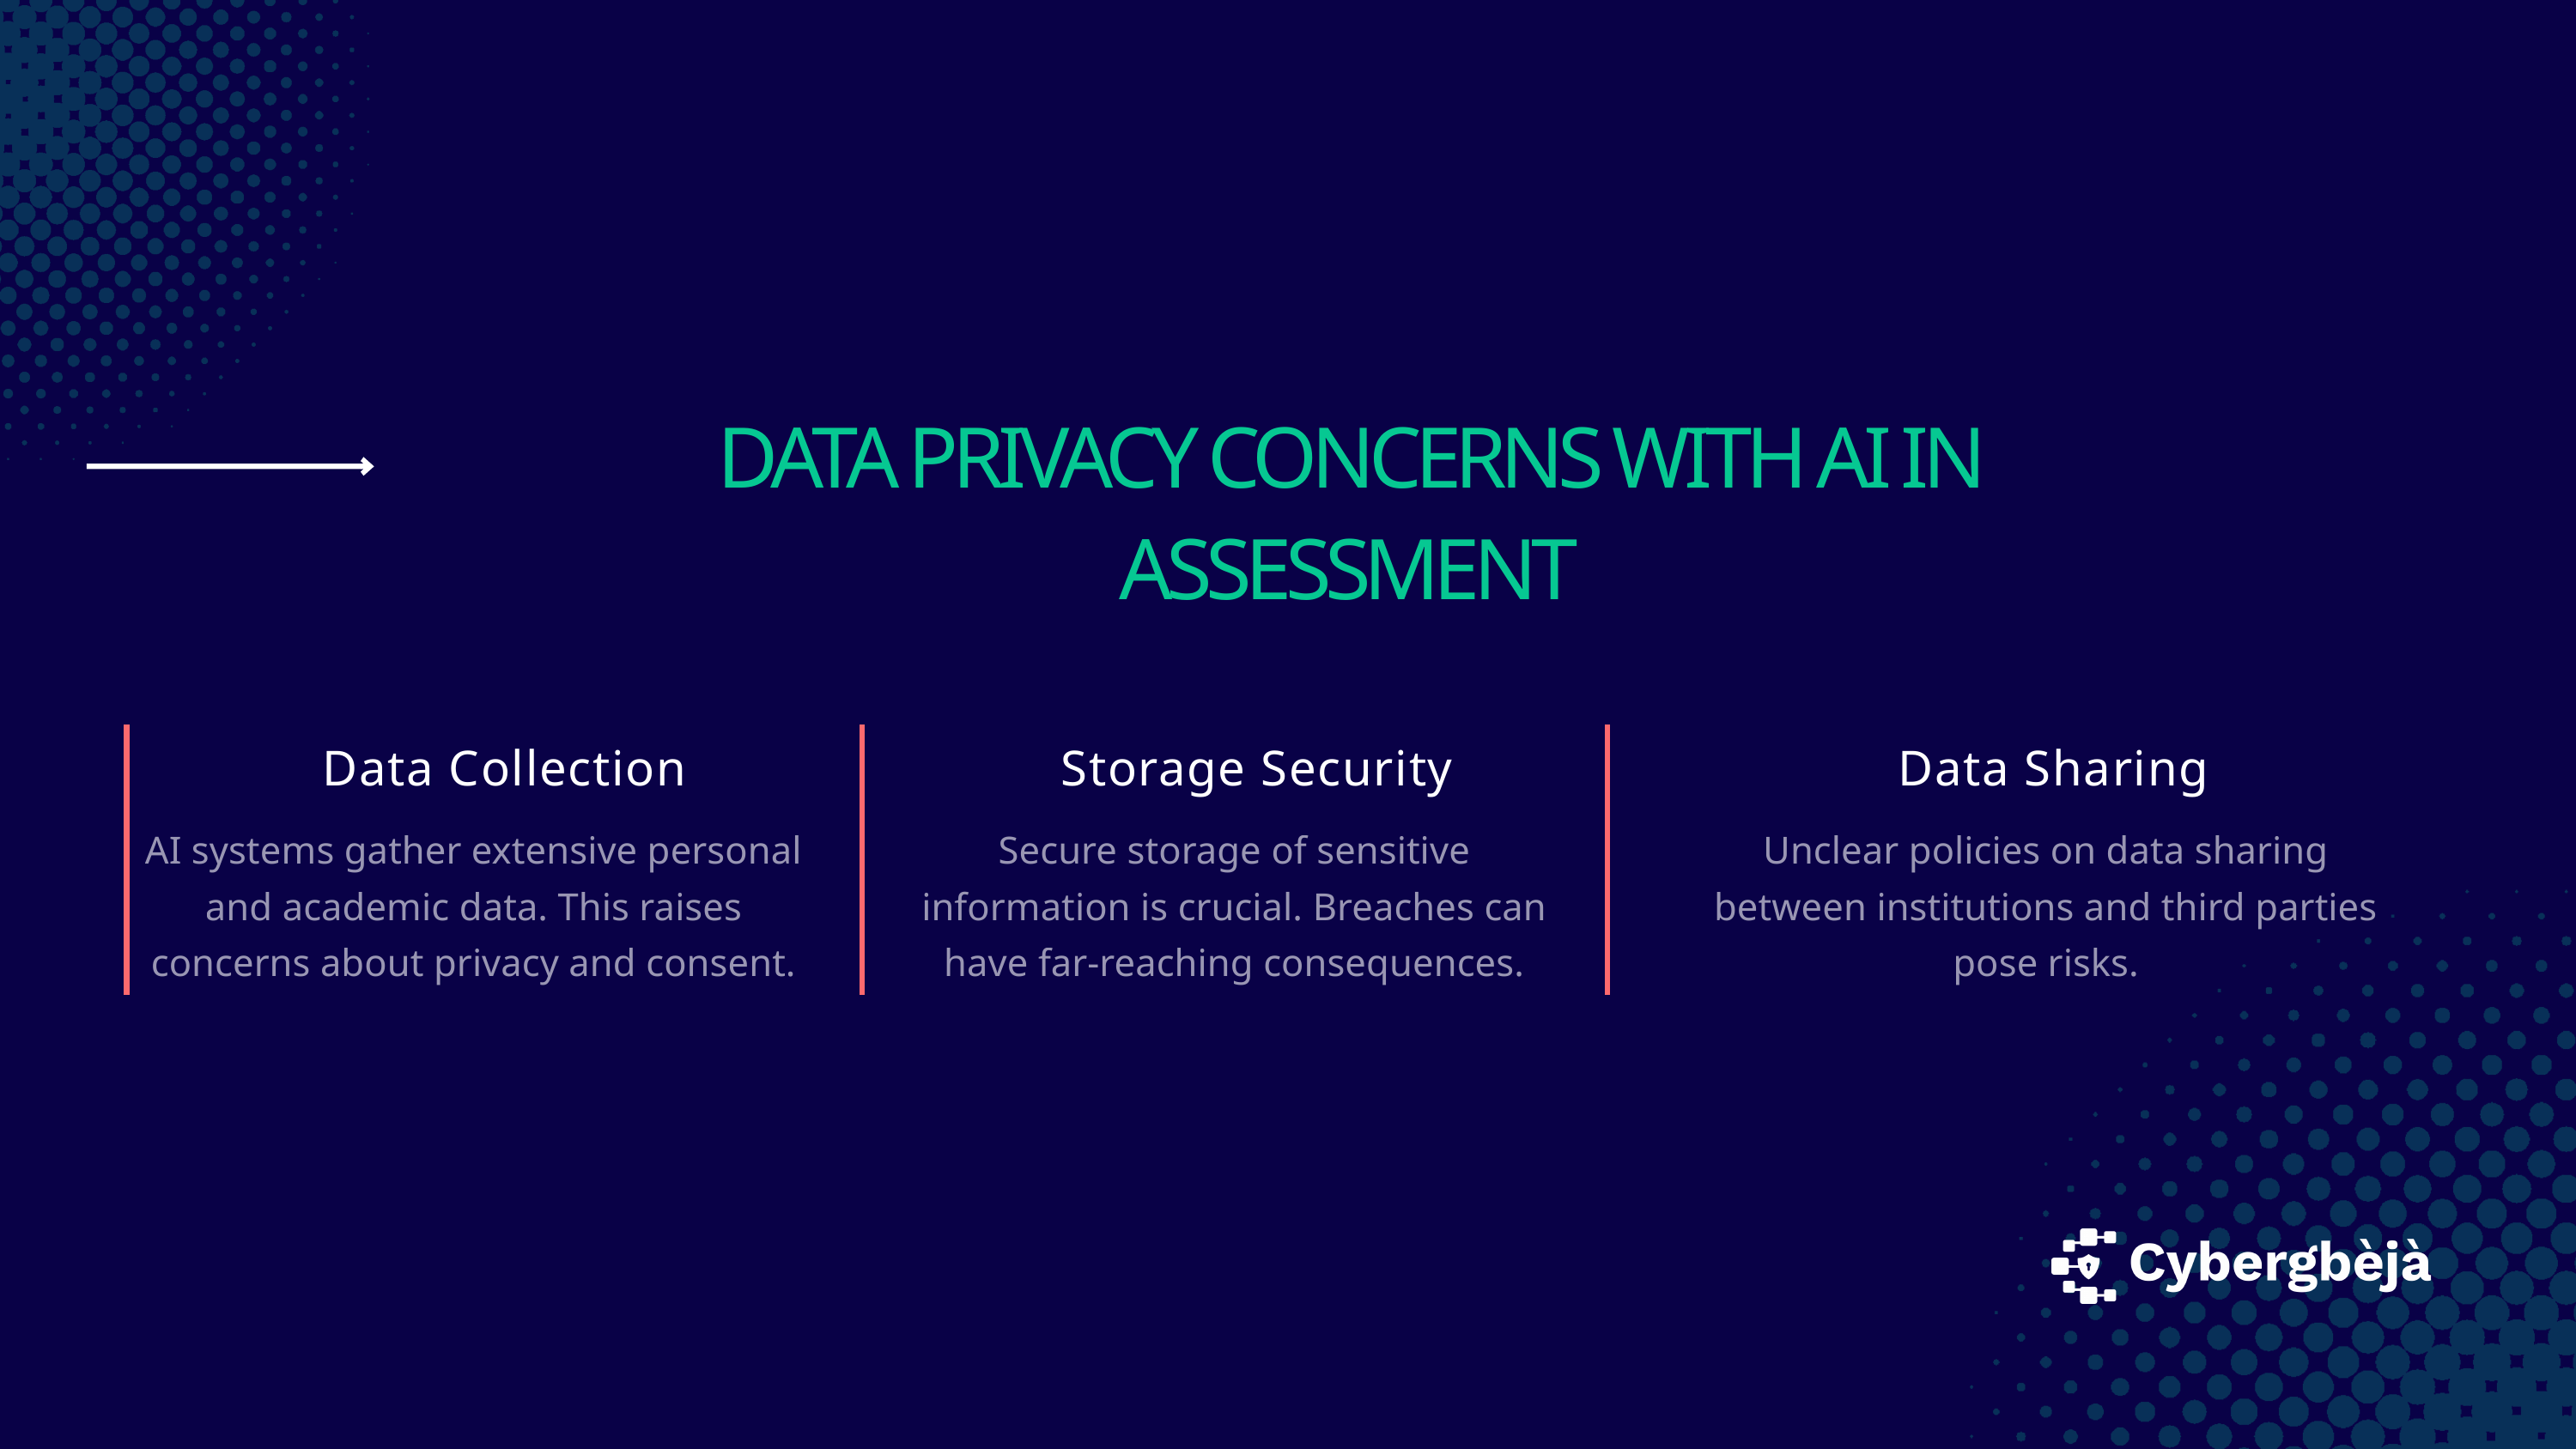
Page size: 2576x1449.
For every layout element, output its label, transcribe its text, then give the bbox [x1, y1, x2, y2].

text_box Secure storage of sensitive information is crucial. Breaches can have far-reaching consequences. [909, 815, 1560, 985]
text_box Data Collection [174, 727, 835, 796]
text_box Storage Security [909, 727, 1601, 796]
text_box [124, 724, 130, 996]
text_box [1969, 889, 2576, 1449]
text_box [859, 724, 866, 996]
text_box AI systems gather extensive personal and academic data. This raises concerns about privacy and consent. [135, 815, 815, 985]
text_box DATA PRIVACY CONCERNS WITH AI IN ASSESSMENT [483, 393, 2215, 616]
text_box Unclear policies on data sharing between institutions and third parties pose risks. [1705, 815, 2387, 985]
text_box [2051, 1228, 2432, 1304]
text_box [1604, 724, 1611, 996]
text_box Data Sharing [1655, 727, 2452, 796]
text_box [0, 0, 370, 460]
